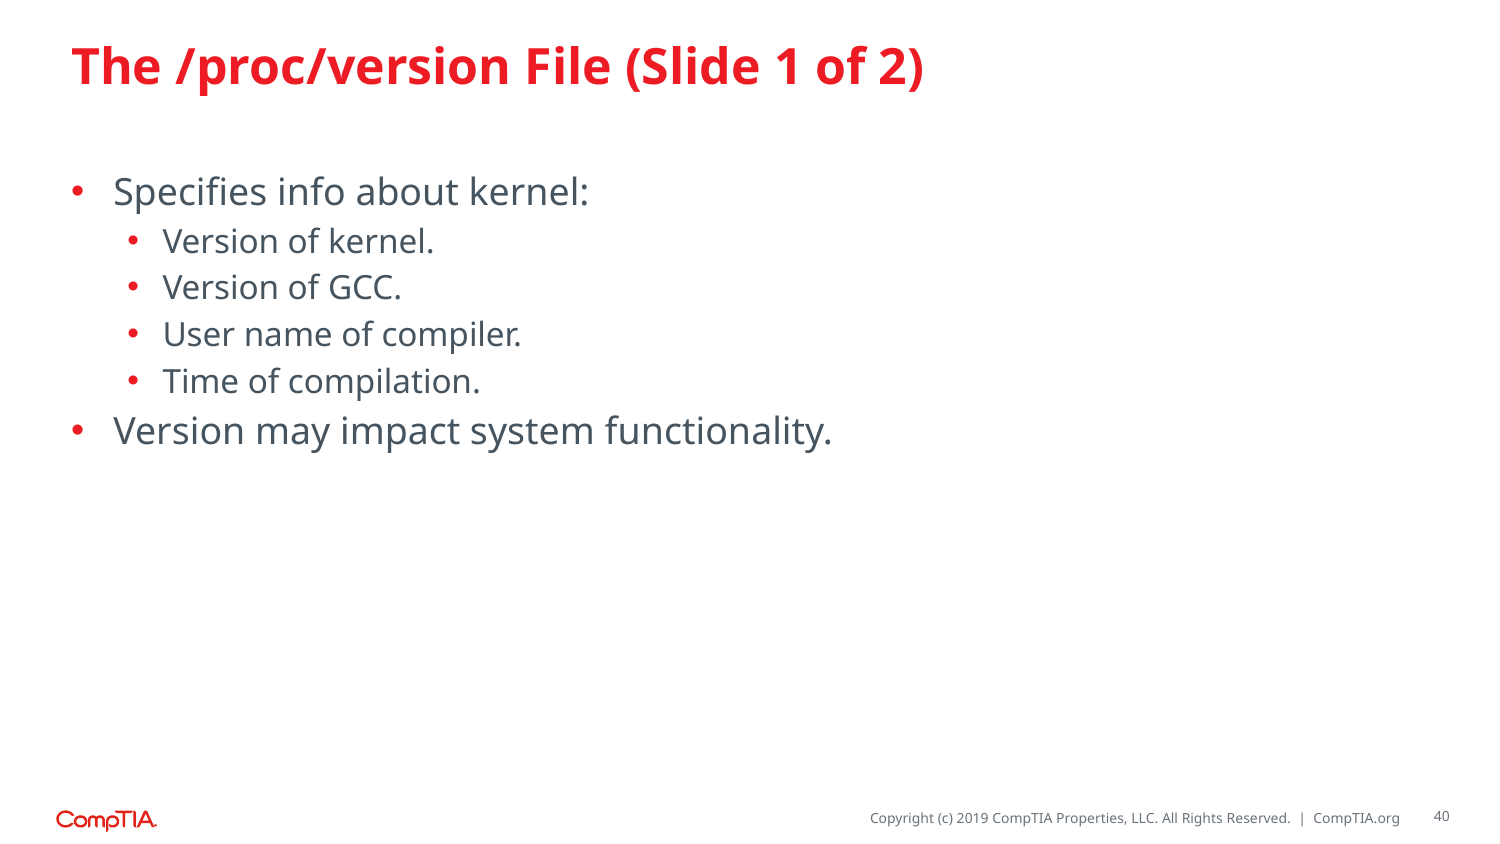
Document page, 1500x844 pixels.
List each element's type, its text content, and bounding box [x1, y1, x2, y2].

list Specifies info about kernel: Version of kernel. Version of GCC. User name of compiler. Time of compilation. Version may impact system functionality. [56, 160, 1444, 746]
title The /proc/version File (Slide 1 of 2) [56, 12, 1444, 117]
slide_number 40 [1407, 800, 1450, 835]
